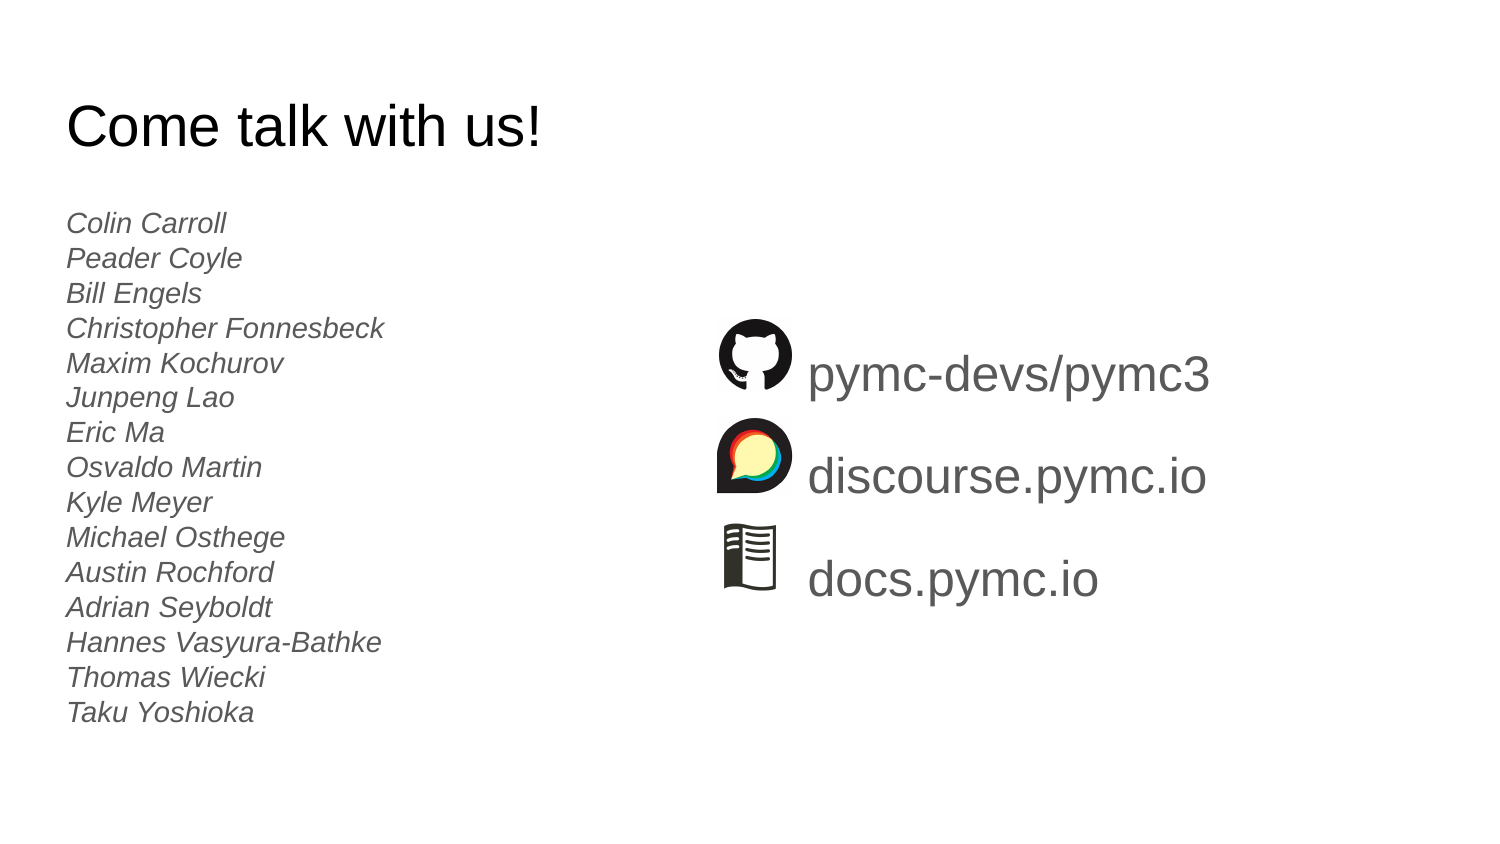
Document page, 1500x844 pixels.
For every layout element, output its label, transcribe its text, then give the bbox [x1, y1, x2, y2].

picture [717, 316, 793, 392]
title Come talk with us! [51, 72, 1449, 167]
list Colin Carroll Peader Coyle Bill Engels Christopher Fonnesbeck Maxim Kochurov Junpeng Lao Eric Ma Osvaldo Martin Kyle Meyer Michael Osthege Austin Rochford Adrian Seyboldt Hannes Vasyura-Bathke Thomas Wiecki Taku Yoshioka [51, 189, 708, 750]
list pymc-devs/pymc3 discourse.pymc.io docs.pymc.io [792, 189, 1449, 750]
picture [712, 519, 788, 595]
picture [717, 417, 793, 494]
